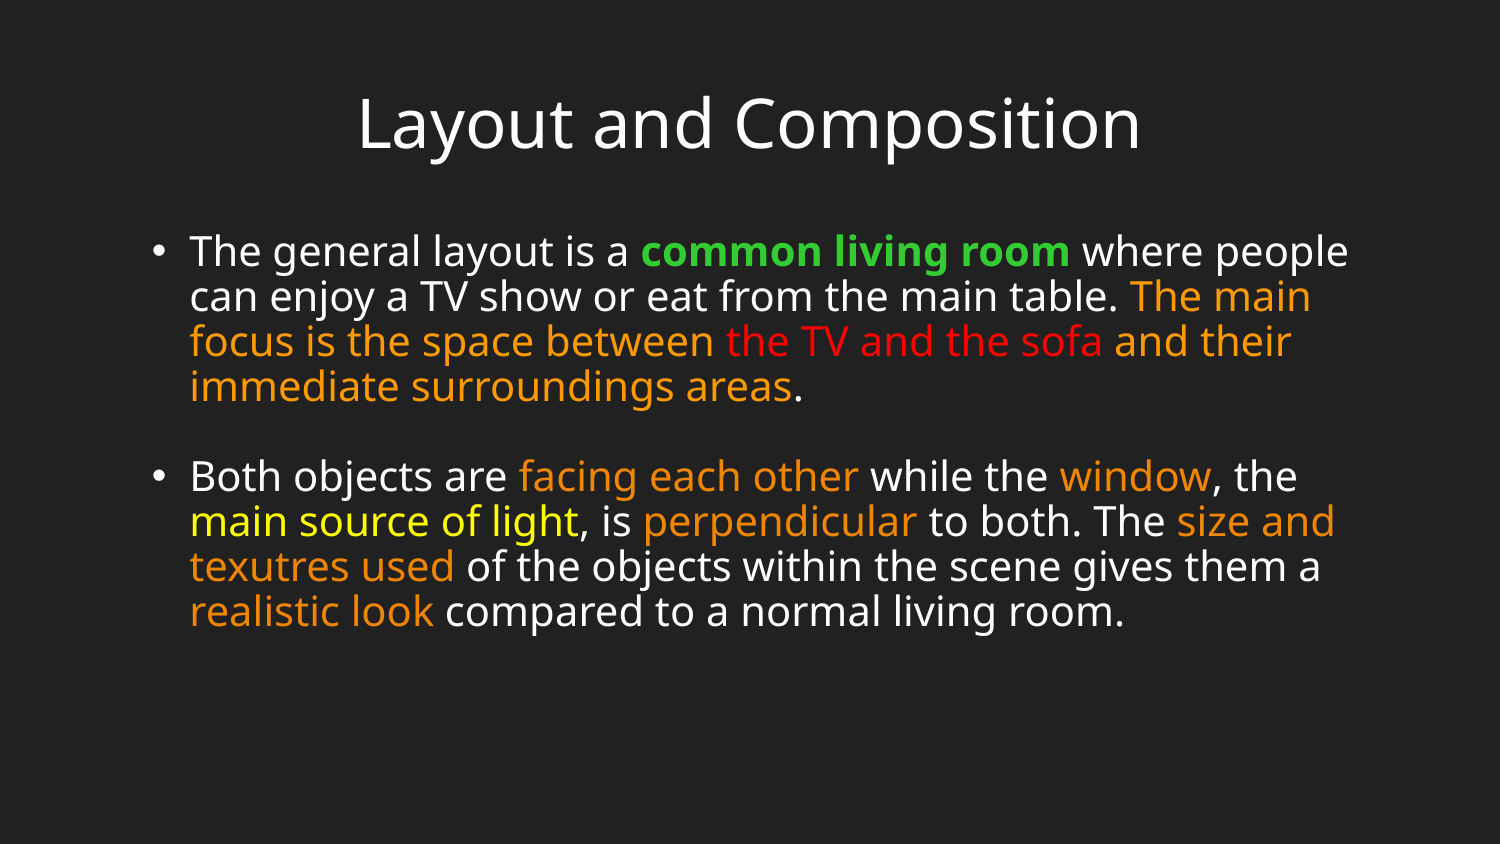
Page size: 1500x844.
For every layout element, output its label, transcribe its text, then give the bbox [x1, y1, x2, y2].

list The general layout is a common living room where people can enjoy a TV show or eat from the main table. The main focus is the space between the TV and the sofa and their immediate surroundings areas. Both objects are facing each other while the window, the main source of light, is perpendicular to both. The size and texutres used of the objects within the scene gives them a realistic look compared to a normal living room. [103, 224, 1397, 760]
title Layout and Composition [103, 44, 1397, 208]
